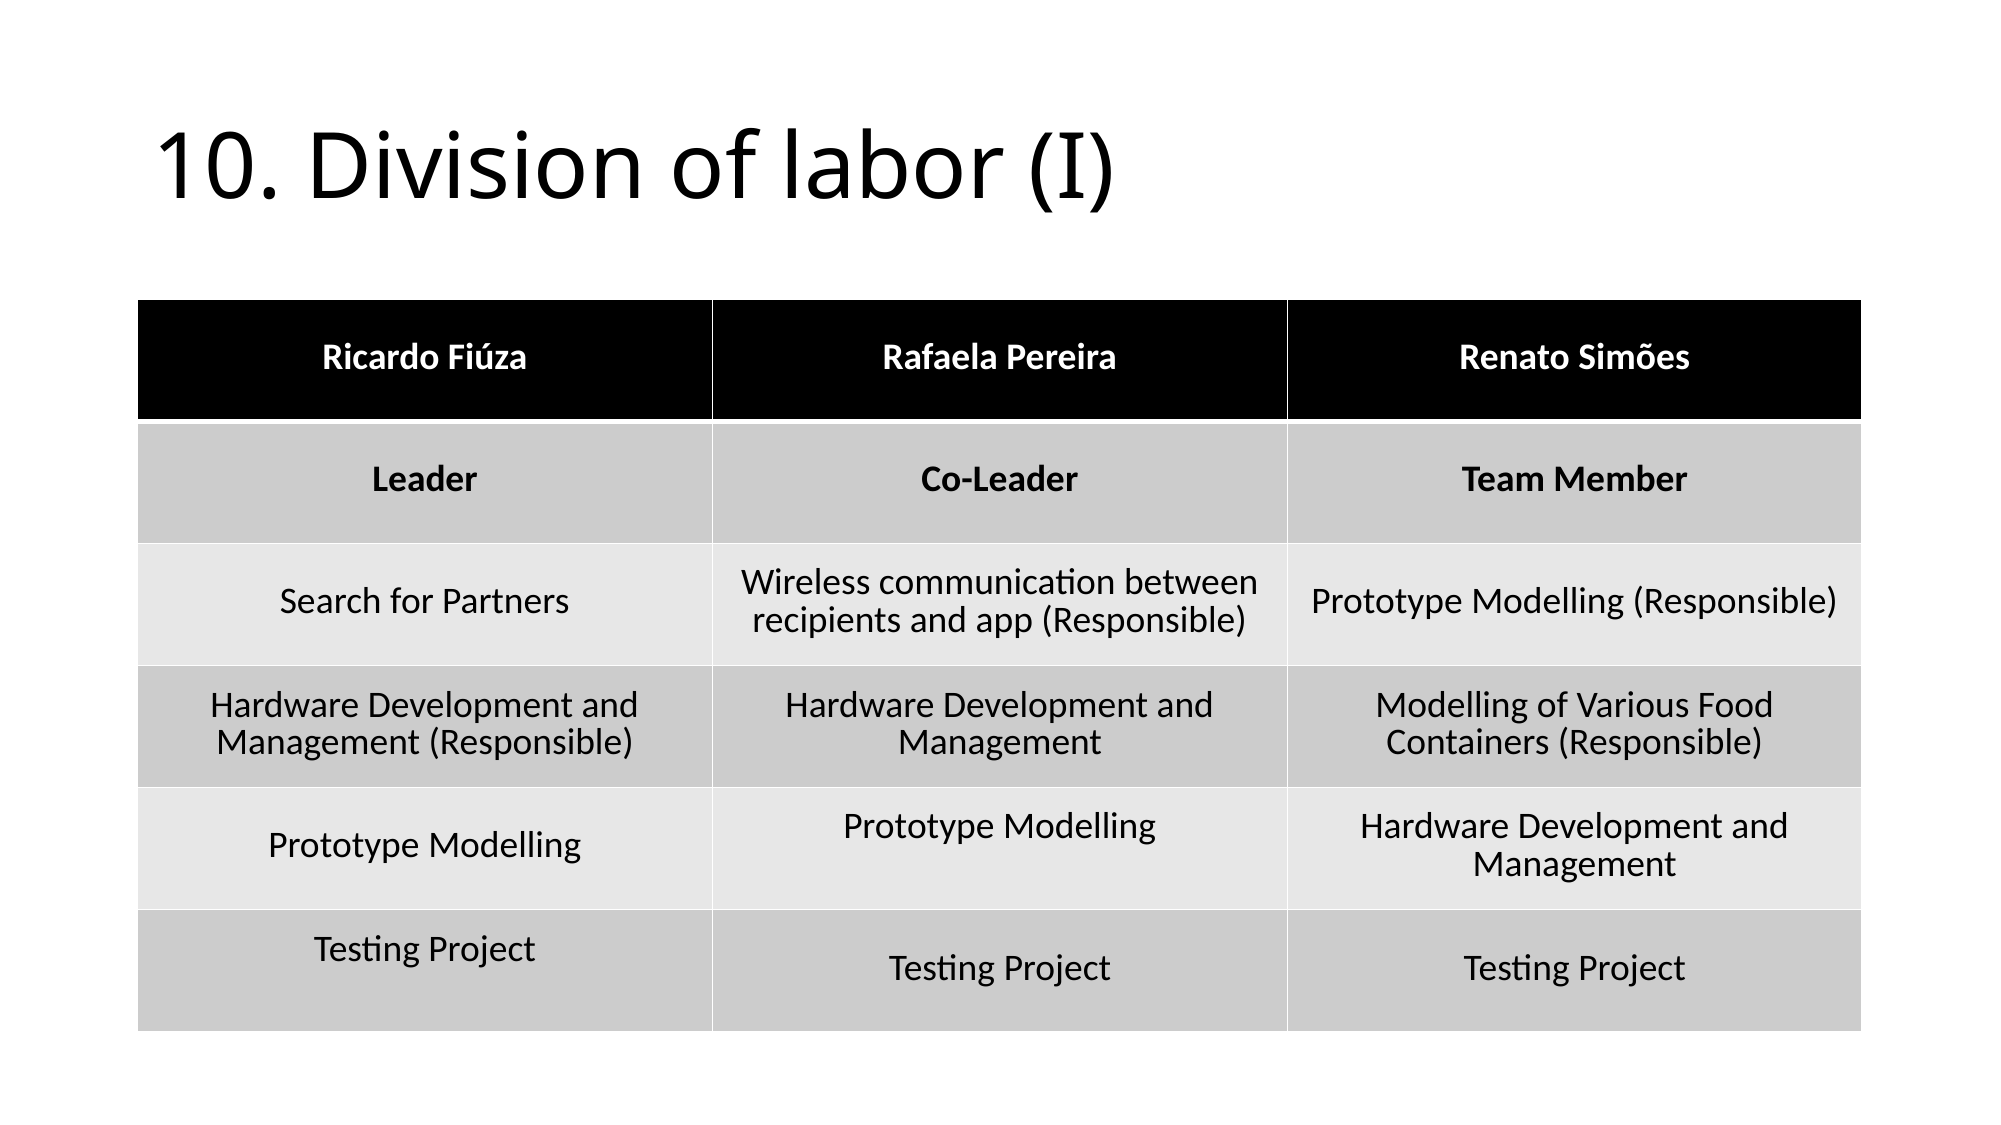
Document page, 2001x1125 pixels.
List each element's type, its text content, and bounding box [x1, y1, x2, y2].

table_cell Hardware Development and Management (Responsible) [138, 666, 712, 787]
table_cell Modelling of Various Food Containers (Responsible) [1288, 666, 1861, 787]
table_cell Testing Project [1288, 910, 1861, 1031]
table_cell Co-Leader [713, 424, 1287, 543]
table_cell Search for Partners [138, 544, 712, 665]
title 10. Division of labor (I) [137, 59, 1863, 278]
table_header Ricardo Fiúza [138, 300, 712, 419]
table_header Renato Simões [1288, 300, 1861, 419]
table_cell Prototype Modelling [713, 788, 1287, 909]
table_cell Hardware Development and Management [713, 666, 1287, 787]
table_cell Testing Project [138, 910, 712, 1031]
table_header Rafaela Pereira [713, 300, 1287, 419]
table_cell Testing Project [713, 910, 1287, 1031]
table_cell Hardware Development and Management [1288, 788, 1861, 909]
table_cell Team Member [1288, 424, 1861, 543]
table_cell Prototype Modelling [138, 788, 712, 909]
table_cell Prototype Modelling (Responsible) [1288, 544, 1861, 665]
table_cell Wireless communication between recipients and app (Responsible) [713, 544, 1287, 665]
table_cell Leader [138, 424, 712, 543]
